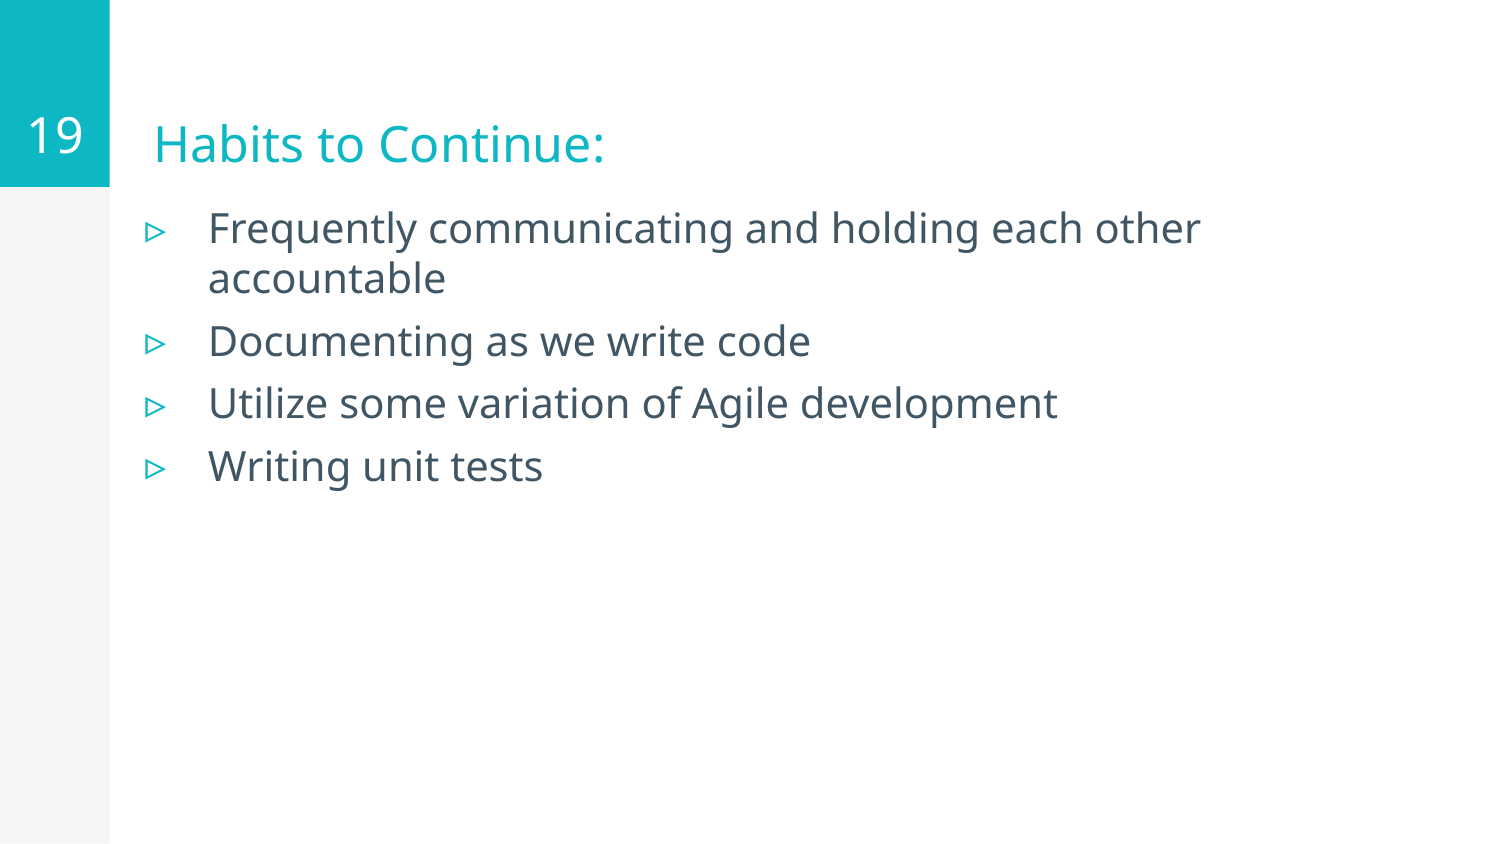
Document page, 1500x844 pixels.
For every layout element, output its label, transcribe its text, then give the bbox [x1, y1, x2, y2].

slide_number 19 [0, 0, 110, 187]
title Habits to Continue: [138, 0, 1128, 187]
list Frequently communicating and holding each other accountable Documenting as we write code Utilize some variation of Agile development Writing unit tests [117, 187, 1440, 804]
